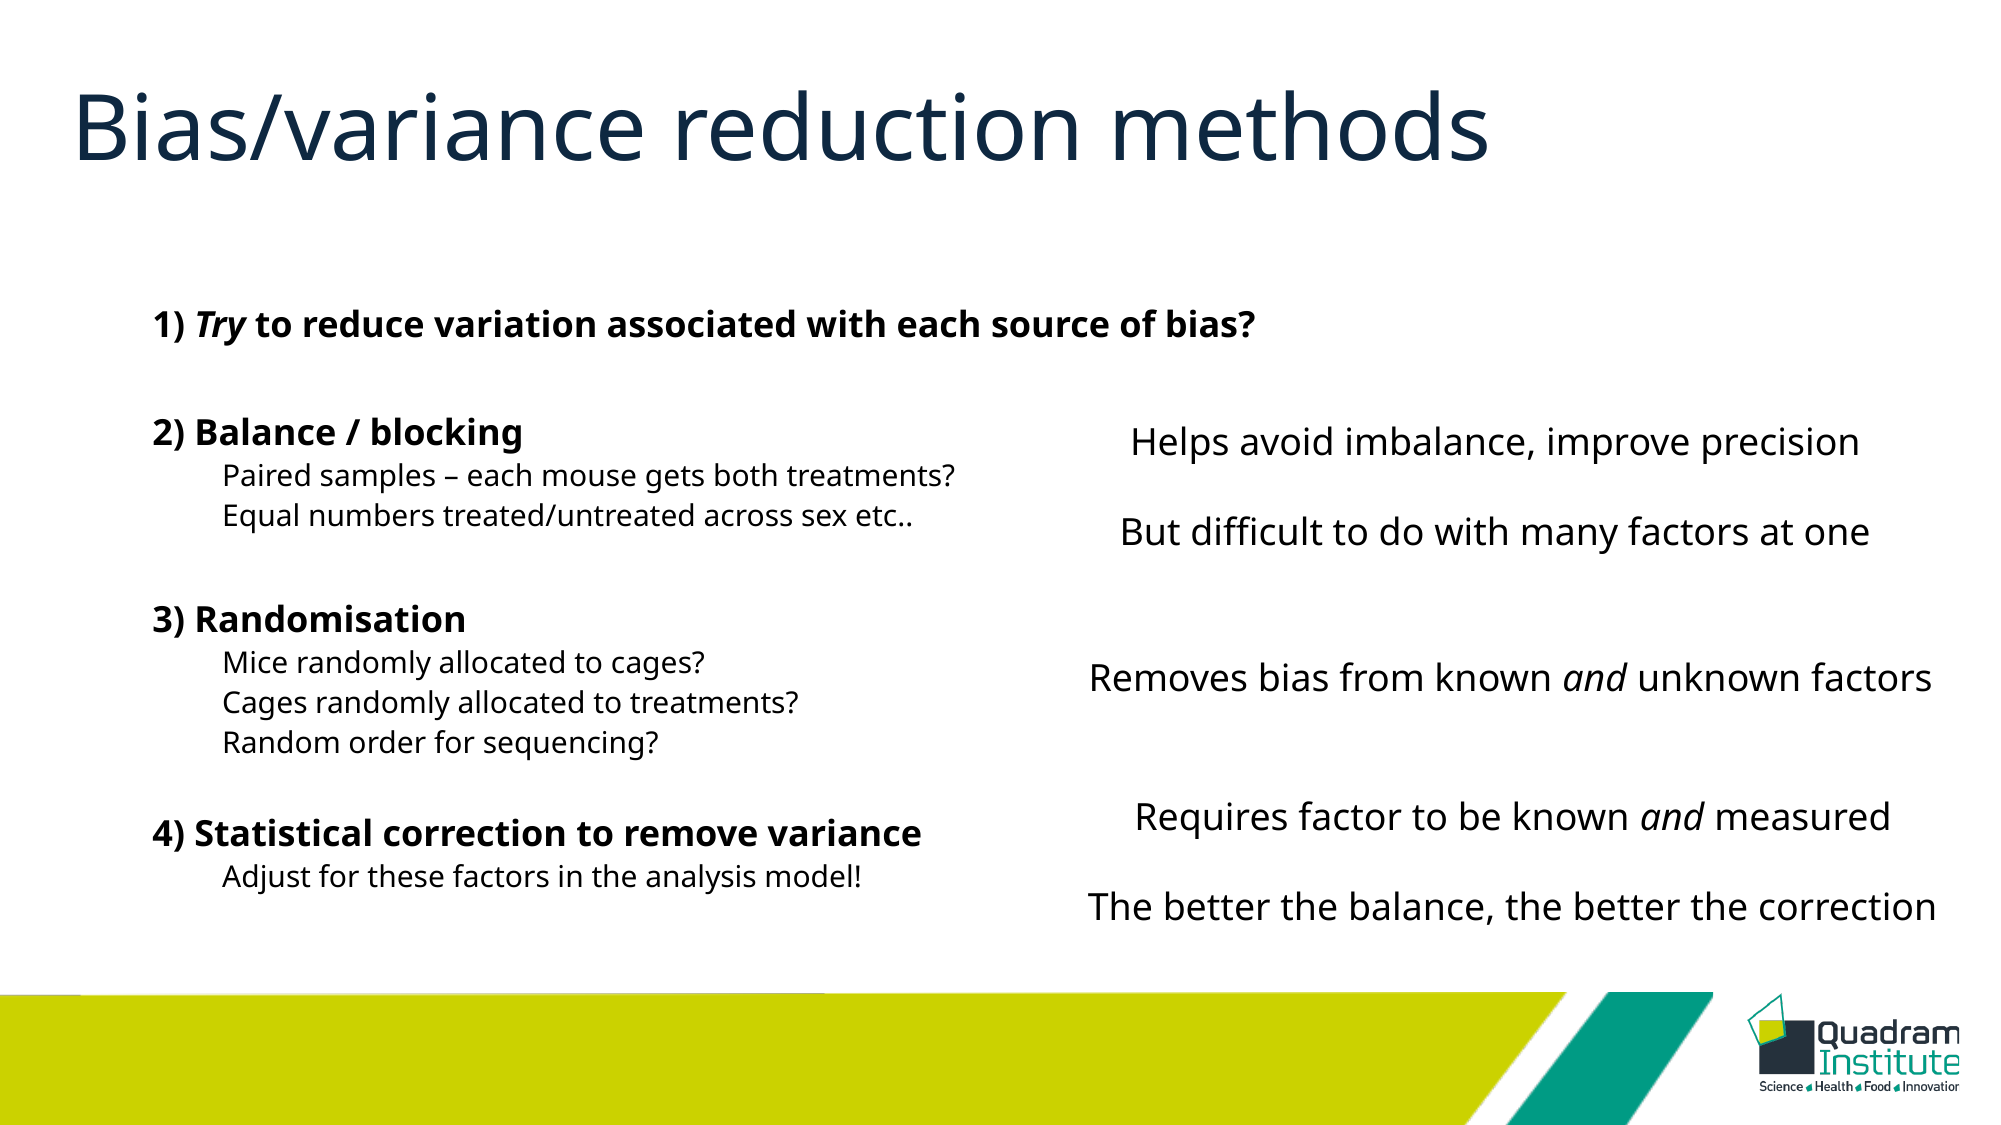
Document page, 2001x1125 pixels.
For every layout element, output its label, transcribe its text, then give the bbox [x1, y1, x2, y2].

text_box Removes bias from known and unknown factors [1073, 646, 1948, 752]
text_box Requires factor to be known and measured The better the balance, the better the correction [1072, 785, 1953, 936]
text_box Helps avoid imbalance, improve precision But difficult to do with many factors at one [1104, 410, 1887, 561]
title Bias/variance reduction methods [56, 22, 2000, 240]
list 1) Try to reduce variation associated with each source of bias? 2) Balance / blocking Paired samples – each mouse gets both treatments? Equal numbers treated/untreated across sex etc.. 3) Randomisation Mice randomly allocated to cages? Cages randomly allocated to treatments? Random order for sequencing? 4) Statistical correction to remove variance Adjust for these factors in the analysis model! [137, 299, 1863, 940]
